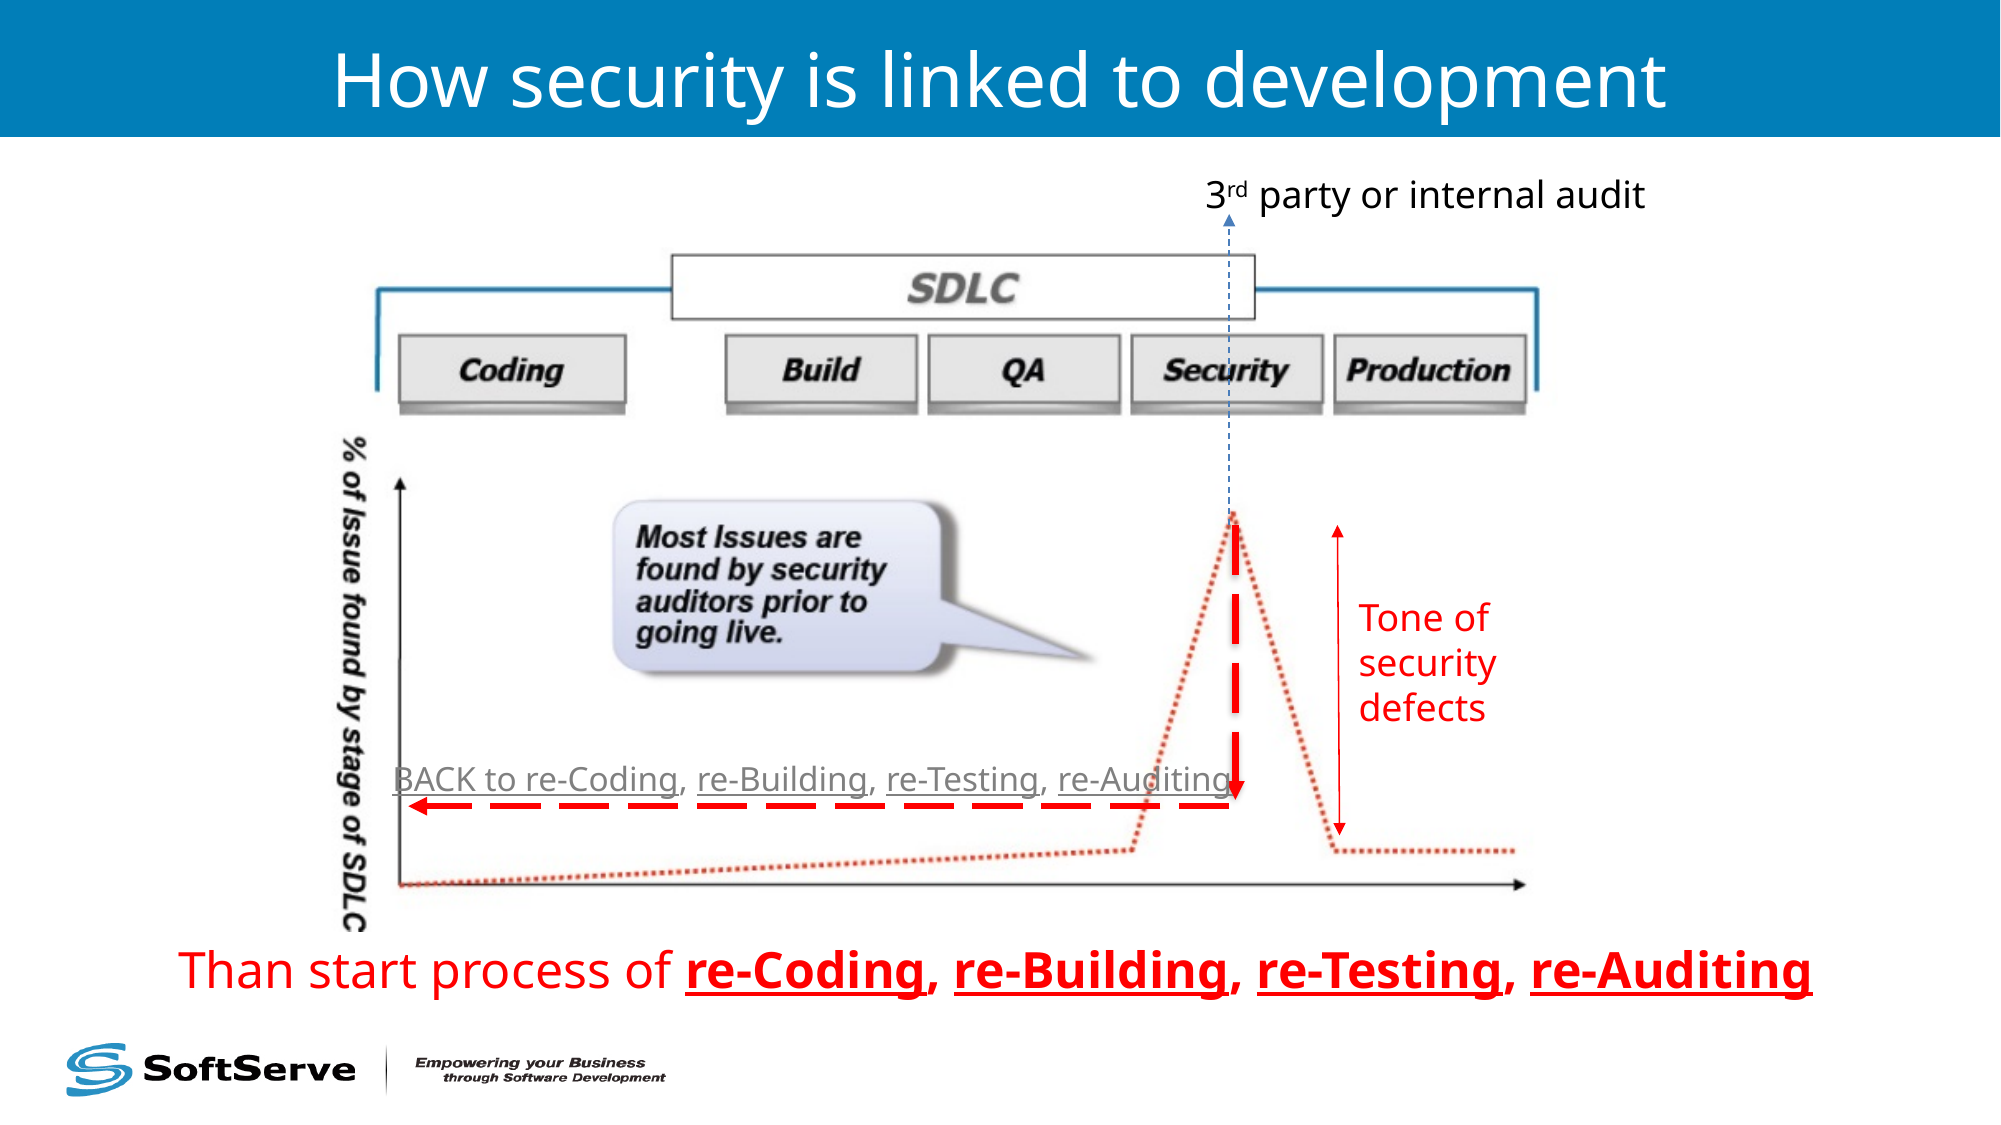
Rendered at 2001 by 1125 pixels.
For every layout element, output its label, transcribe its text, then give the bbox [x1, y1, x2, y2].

picture [0, 138, 2001, 1125]
text_box Than start process of re-Coding, re-Building, re-Testing, re-Auditing [163, 931, 1829, 1006]
text_box 3rd party or internal audit [1190, 164, 1671, 224]
title How security is linked to development [99, 2, 1900, 153]
